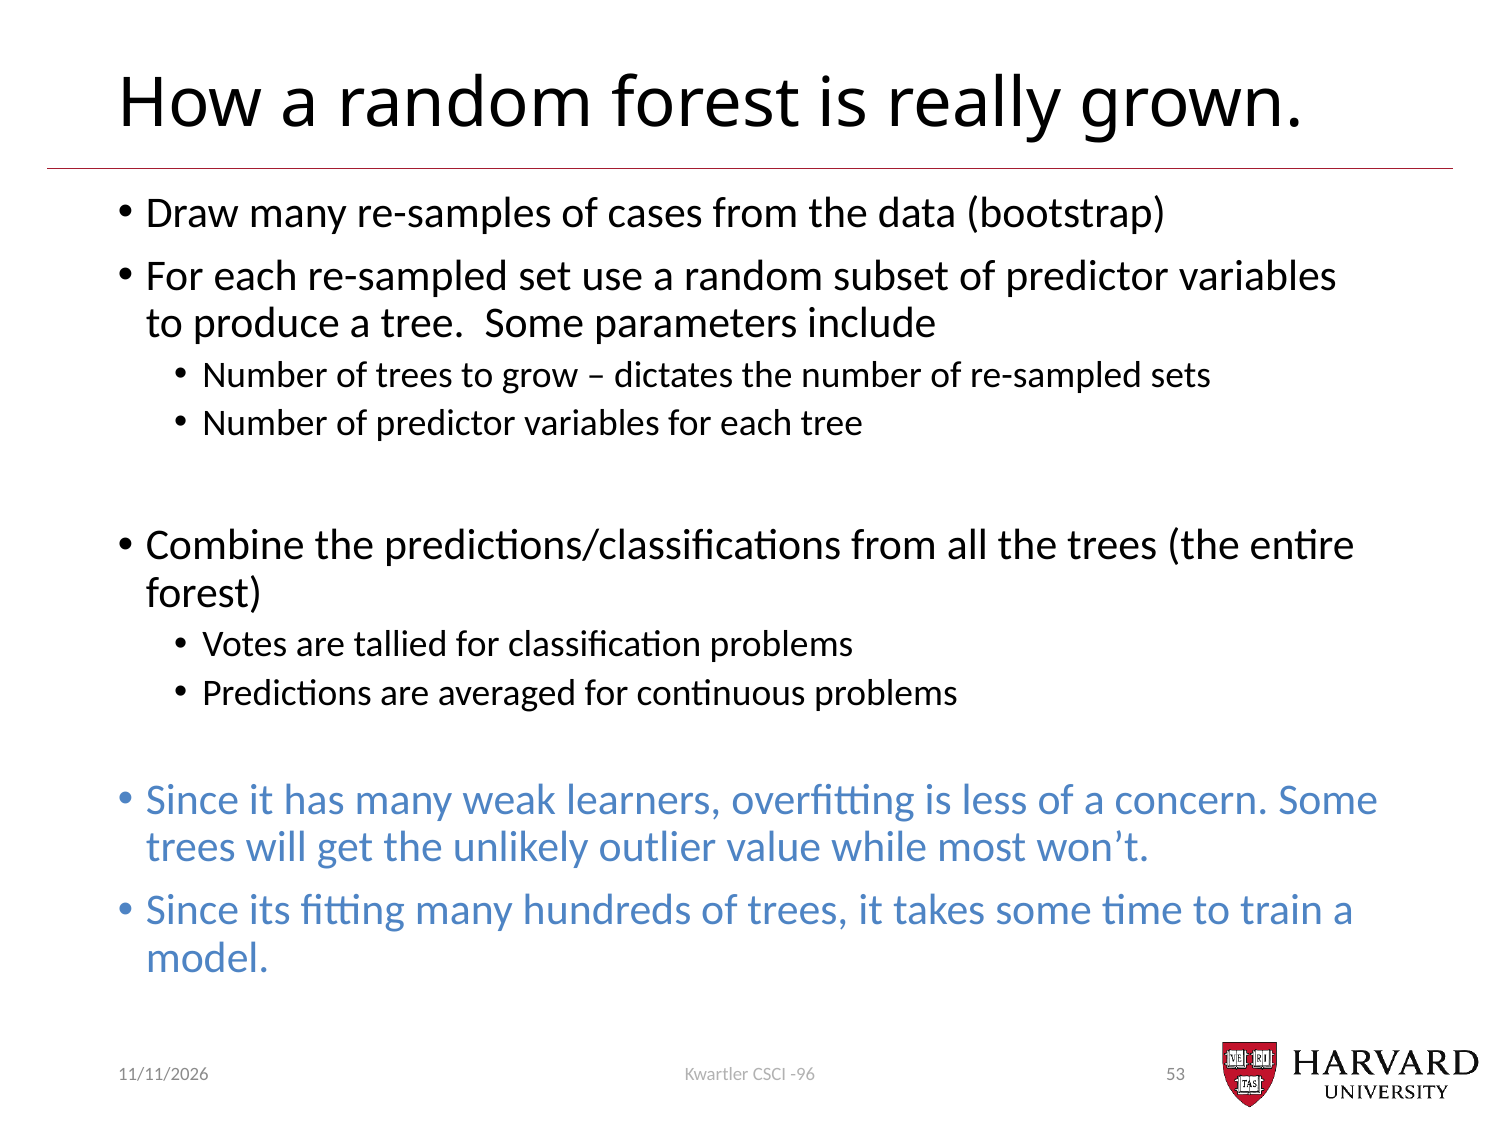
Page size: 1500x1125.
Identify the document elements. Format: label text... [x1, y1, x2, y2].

title How a random forest is really grown. [103, 59, 1397, 157]
text_box Draw many re-samples of cases from the data (bootstrap) For each re-sampled set use a random subset of predictor variables to produce a tree. Some parameters include Number of trees to grow – dictates the number of re-sampled sets Number of predictor variables for each tree Combine the predictions/classifications from all the trees (the entire forest) Votes are tallied for classification problems Predictions are averaged for continuous problems Since it has many weak learners, overfitting is less of a concern. Some trees will get the unlikely outlier value while most won’t. Since its fitting many hundreds of trees, it takes some time to train a model. [103, 182, 1397, 1023]
footer Kwartler CSCI -96 [496, 1042, 1004, 1103]
slide_number 53 [1059, 1042, 1200, 1103]
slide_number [103, 1042, 441, 1103]
picture [1200, 1024, 1500, 1125]
